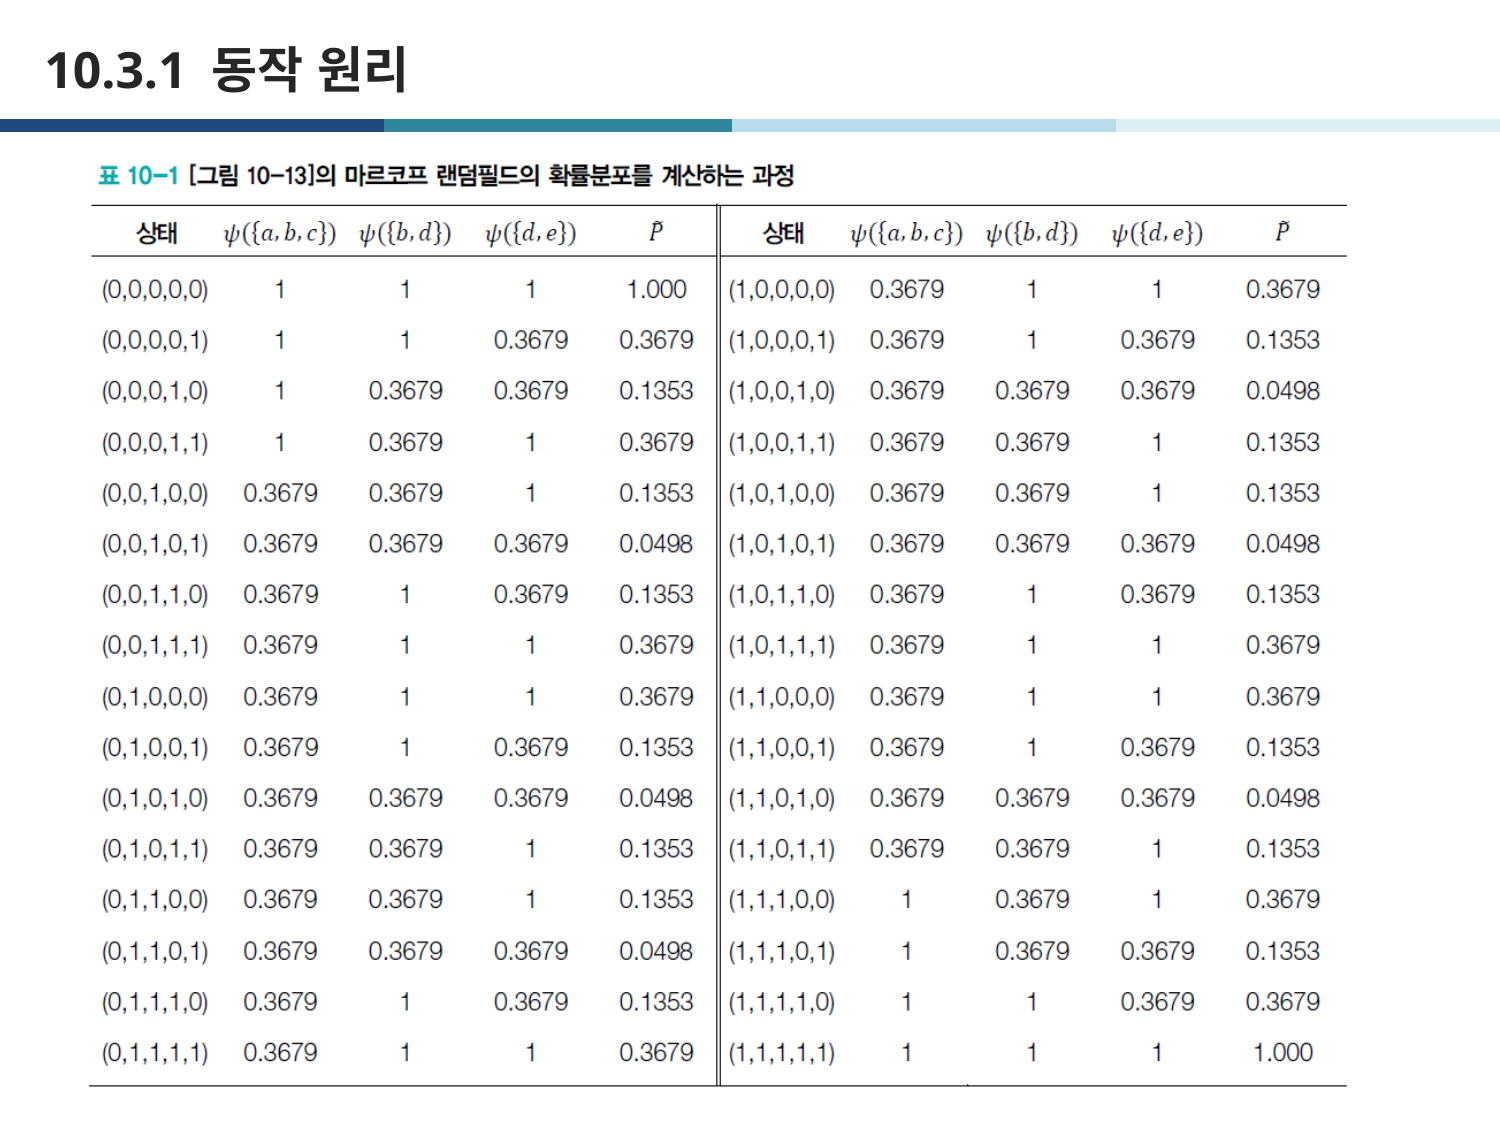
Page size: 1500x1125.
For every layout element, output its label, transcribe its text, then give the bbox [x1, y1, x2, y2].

picture [88, 160, 1355, 1090]
title 10.3.1 동작 원리 [29, 23, 1448, 114]
